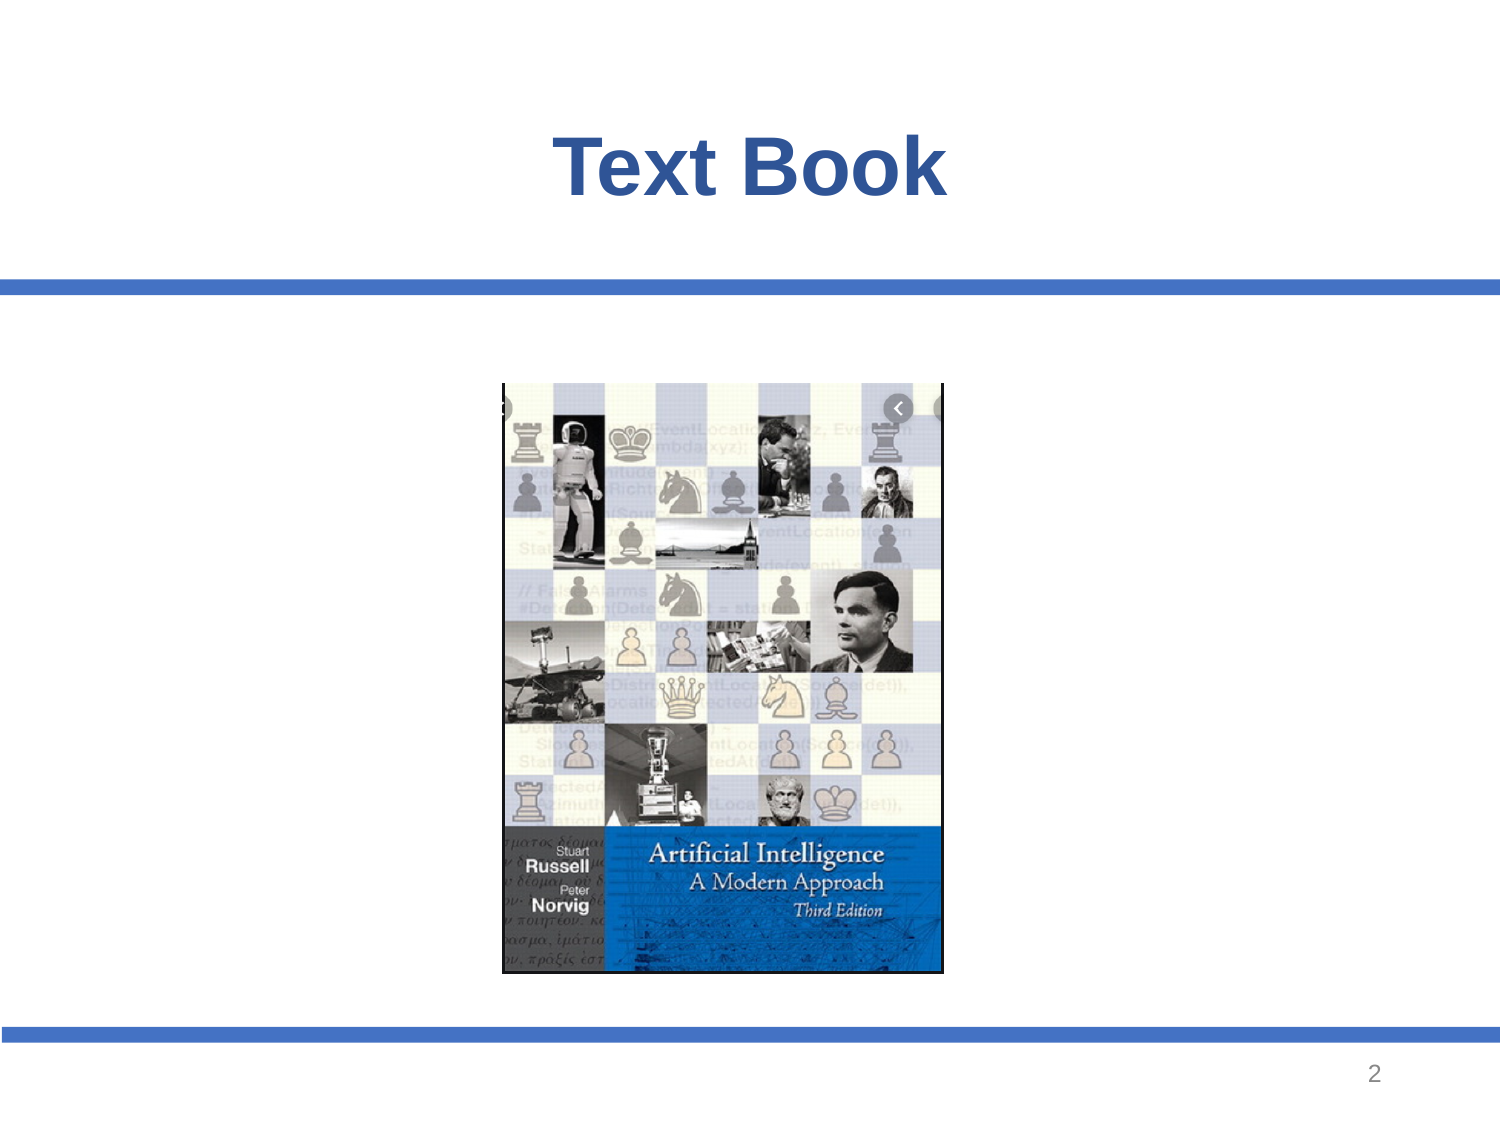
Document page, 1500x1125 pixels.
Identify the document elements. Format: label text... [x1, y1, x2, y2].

title Text Book [103, 59, 1397, 278]
picture [501, 383, 945, 975]
slide_number ‹#› [1059, 1042, 1397, 1103]
